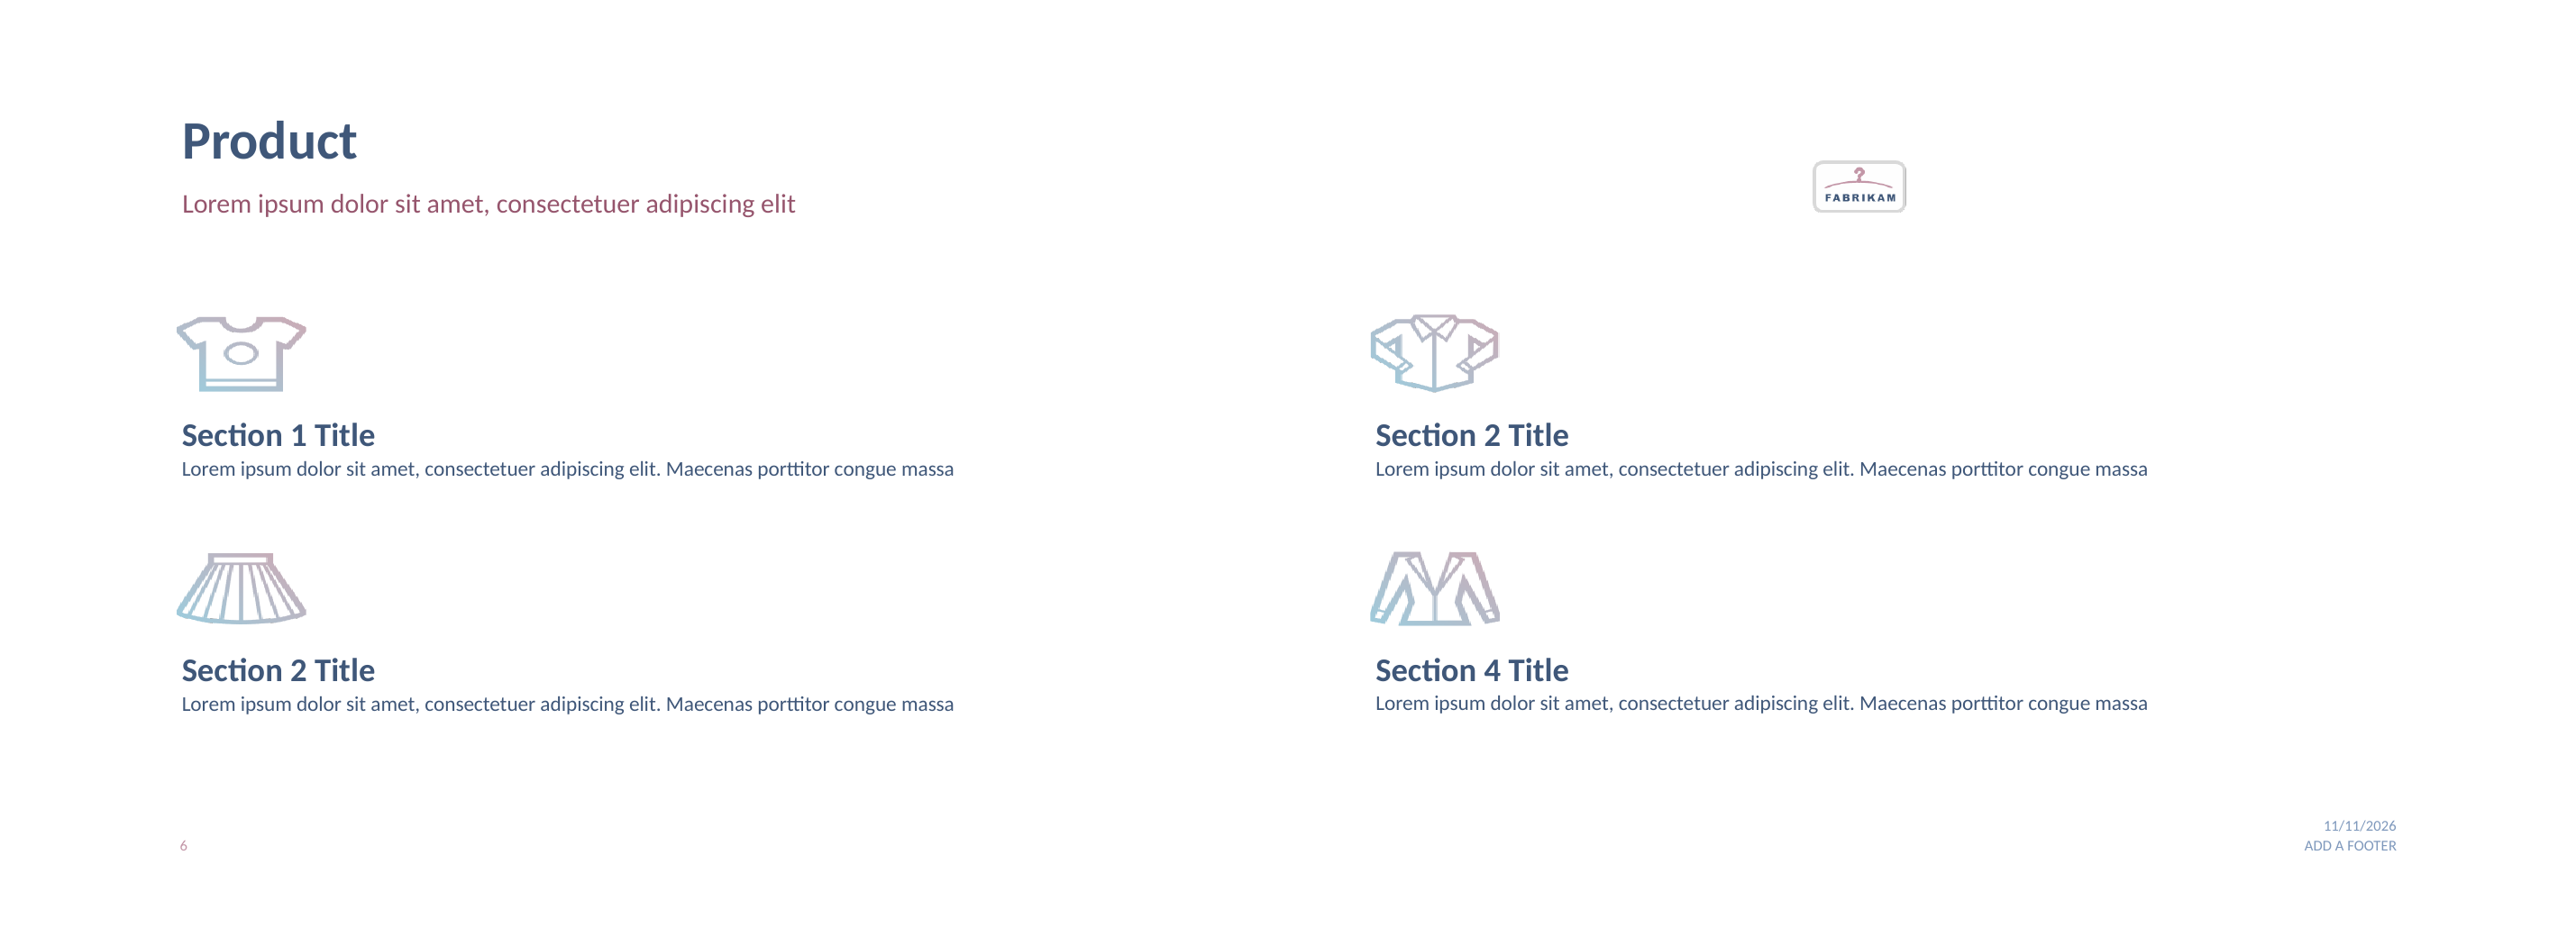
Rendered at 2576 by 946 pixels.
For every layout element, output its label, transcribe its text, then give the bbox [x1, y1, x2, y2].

list Lorem ipsum dolor sit amet, consectetuer adipiscing elit. Maecenas porttitor congue massa [177, 458, 1205, 533]
picture [1370, 314, 1500, 393]
picture [177, 314, 306, 393]
title Product [177, 102, 2087, 181]
picture [1813, 160, 1906, 213]
list Section 2 Title [177, 641, 1205, 688]
list Lorem ipsum dolor sit amet, consectetuer adipiscing elit. Maecenas porttitor congue massa [177, 693, 1205, 769]
list Section 1 Title [177, 406, 1205, 453]
footer ADD A FOOTER [1527, 835, 2398, 869]
picture [177, 550, 306, 627]
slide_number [2169, 801, 2398, 834]
picture [1370, 550, 1500, 627]
list Lorem ipsum dolor sit amet, consectetuer adipiscing elit. Maecenas porttitor congue massa [1370, 458, 2398, 532]
list Lorem ipsum dolor sit amet, consectetuer adipiscing elit [177, 189, 2087, 265]
list Lorem ipsum dolor sit amet, consectetuer adipiscing elit. Maecenas porttitor congue massa [1370, 692, 2398, 768]
list Section 4 Title [1370, 641, 2398, 688]
list Section 2 Title [1370, 406, 2398, 453]
slide_number 6 [135, 835, 219, 869]
